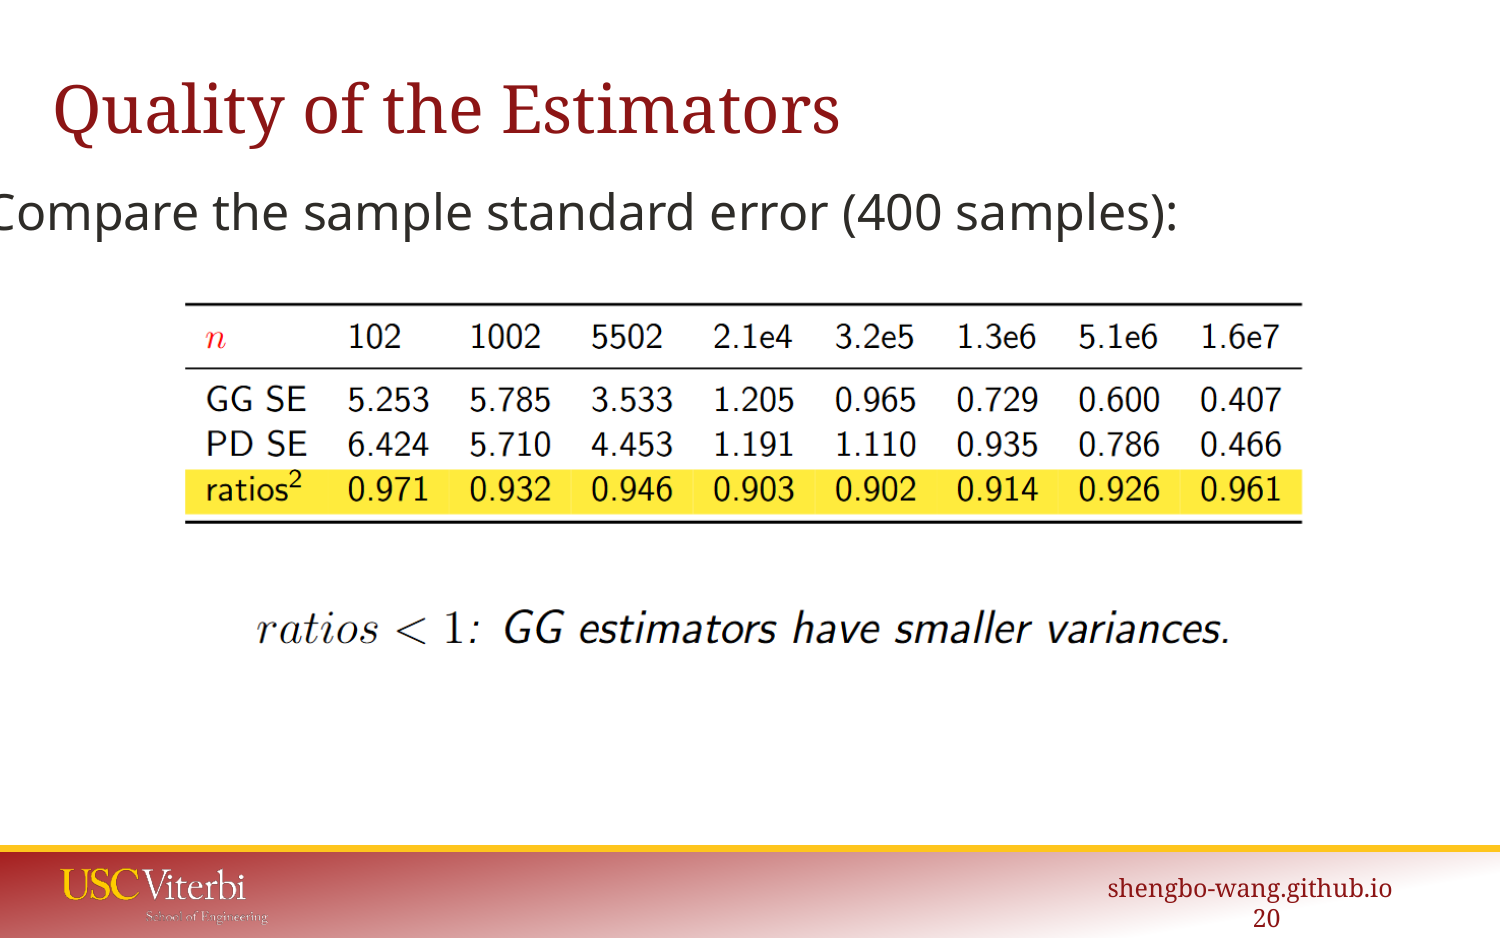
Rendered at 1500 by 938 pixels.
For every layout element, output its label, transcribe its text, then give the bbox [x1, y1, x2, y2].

title Quality of the Estimators [52, 49, 1448, 174]
picture [32, 840, 296, 938]
text_box Compare the sample standard error (400 samples): [0, 173, 1208, 249]
picture [171, 288, 1329, 707]
